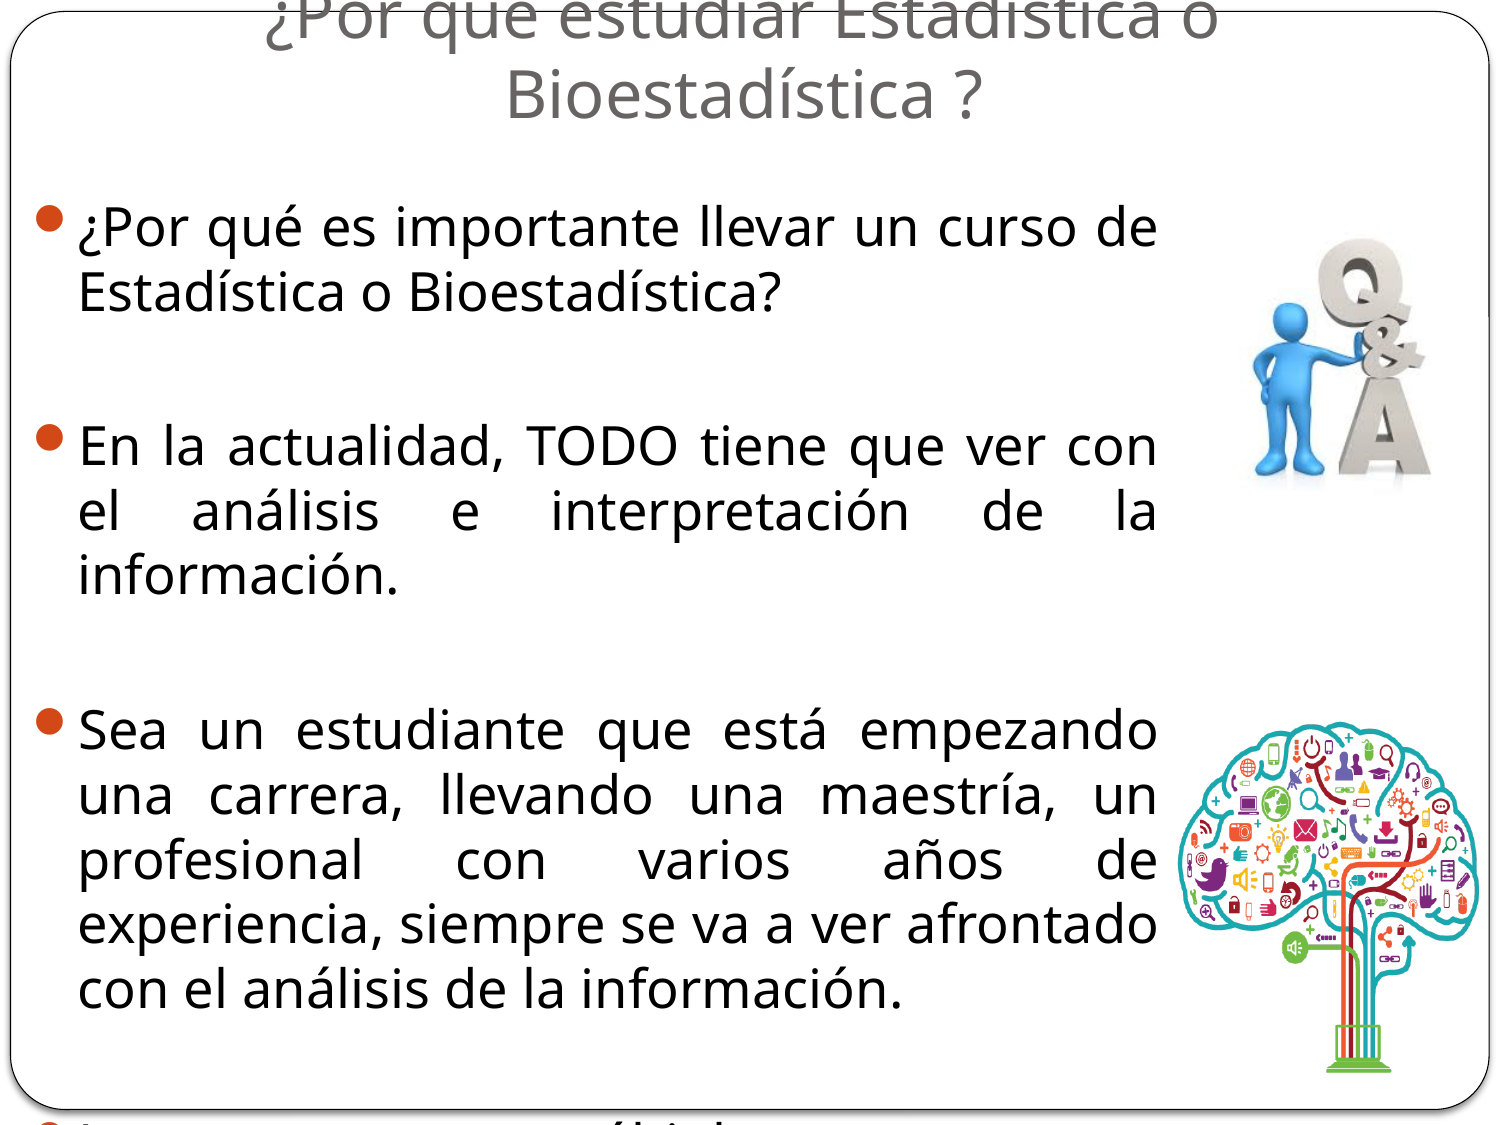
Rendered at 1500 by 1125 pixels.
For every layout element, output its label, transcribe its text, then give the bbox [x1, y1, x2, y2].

list ¿Por qué es importante llevar un curso de Estadística o Bioestadística? En la actualidad, TODO tiene que ver con el análisis e interpretación de la información. Sea un estudiante que está empezando una carrera, llevando una maestría, un profesional con varios años de experiencia, siempre se va a ver afrontado con el análisis de la información. Los contextos son múltiples… [17, 184, 1176, 1106]
title ¿Por qué estudiar Estadística o Bioestadística ? [5, 7, 1483, 147]
picture [1174, 715, 1483, 1080]
picture [1201, 231, 1471, 501]
